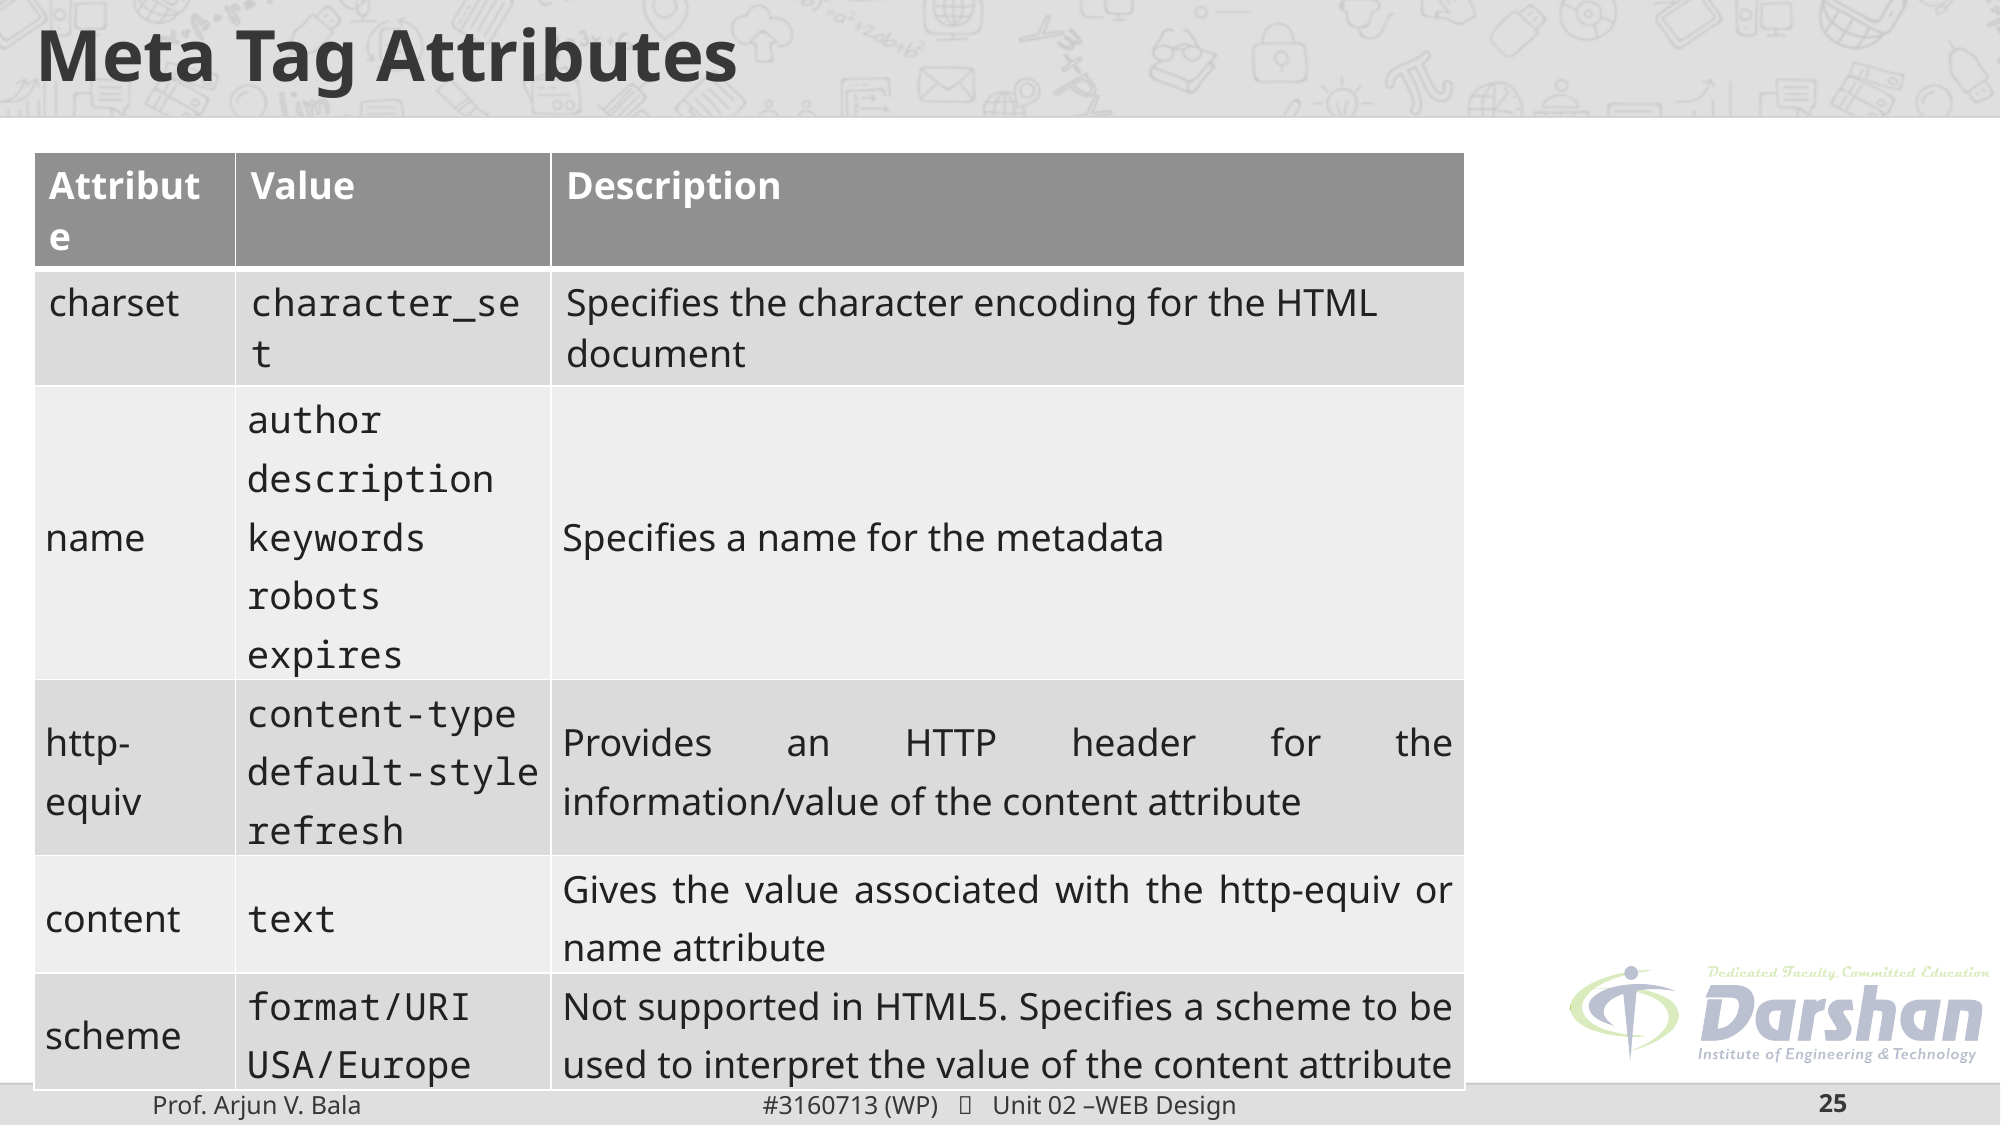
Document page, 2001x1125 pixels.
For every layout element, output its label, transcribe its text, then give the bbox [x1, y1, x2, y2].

table_cell Specifies a name for the metadata [552, 387, 1464, 679]
table_cell scheme [35, 974, 235, 1089]
table_cell text [236, 856, 550, 972]
table_cell Not supported in HTML5. Specifies a scheme to be used to interpret the value of the content attribute [552, 974, 1464, 1089]
table_cell charset [35, 272, 235, 385]
table_cell content [35, 856, 235, 972]
table_header Attribute [35, 153, 235, 266]
title Meta Tag Attributes [0, 0, 2000, 117]
table_header Description [552, 153, 1464, 266]
table_cell character_set [236, 272, 550, 385]
table_cell Provides an HTTP header for the information/value of the content attribute [552, 680, 1464, 855]
table_cell author description keywords robots expires [236, 387, 550, 679]
table_cell Gives the value associated with the http-equiv or name attribute [552, 856, 1464, 972]
table_cell format/URI USA/Europe [236, 974, 550, 1089]
table_header Value [236, 153, 550, 266]
table_cell http-equiv [35, 680, 235, 855]
table_cell content-type default-style refresh [236, 680, 550, 855]
table_cell name [35, 387, 235, 679]
table_cell Specifies the character encoding for the HTML document [552, 272, 1464, 385]
